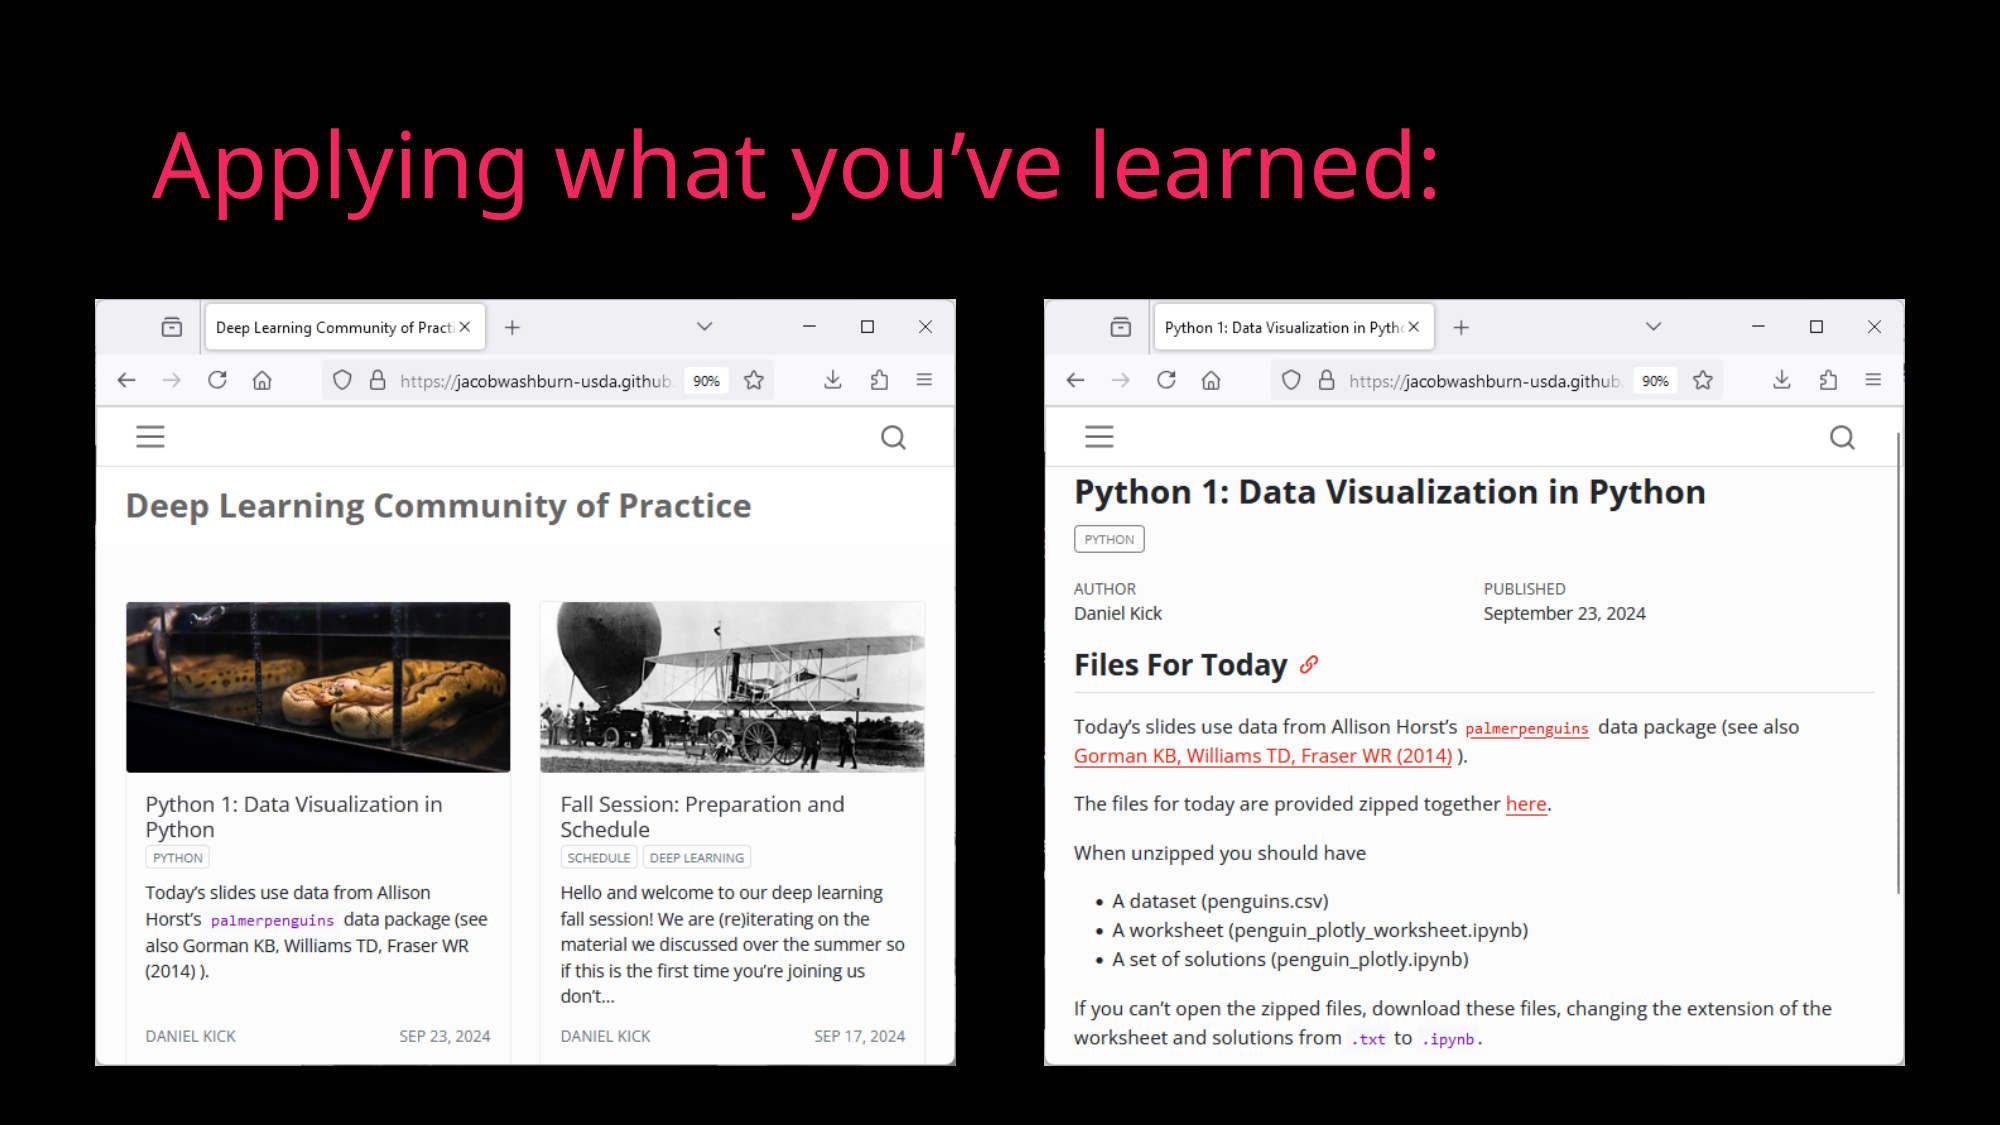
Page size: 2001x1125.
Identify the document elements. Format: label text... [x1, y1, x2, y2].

picture [1043, 298, 1906, 1066]
title Applying what you’ve learned: [137, 59, 1863, 278]
picture [94, 298, 956, 1066]
